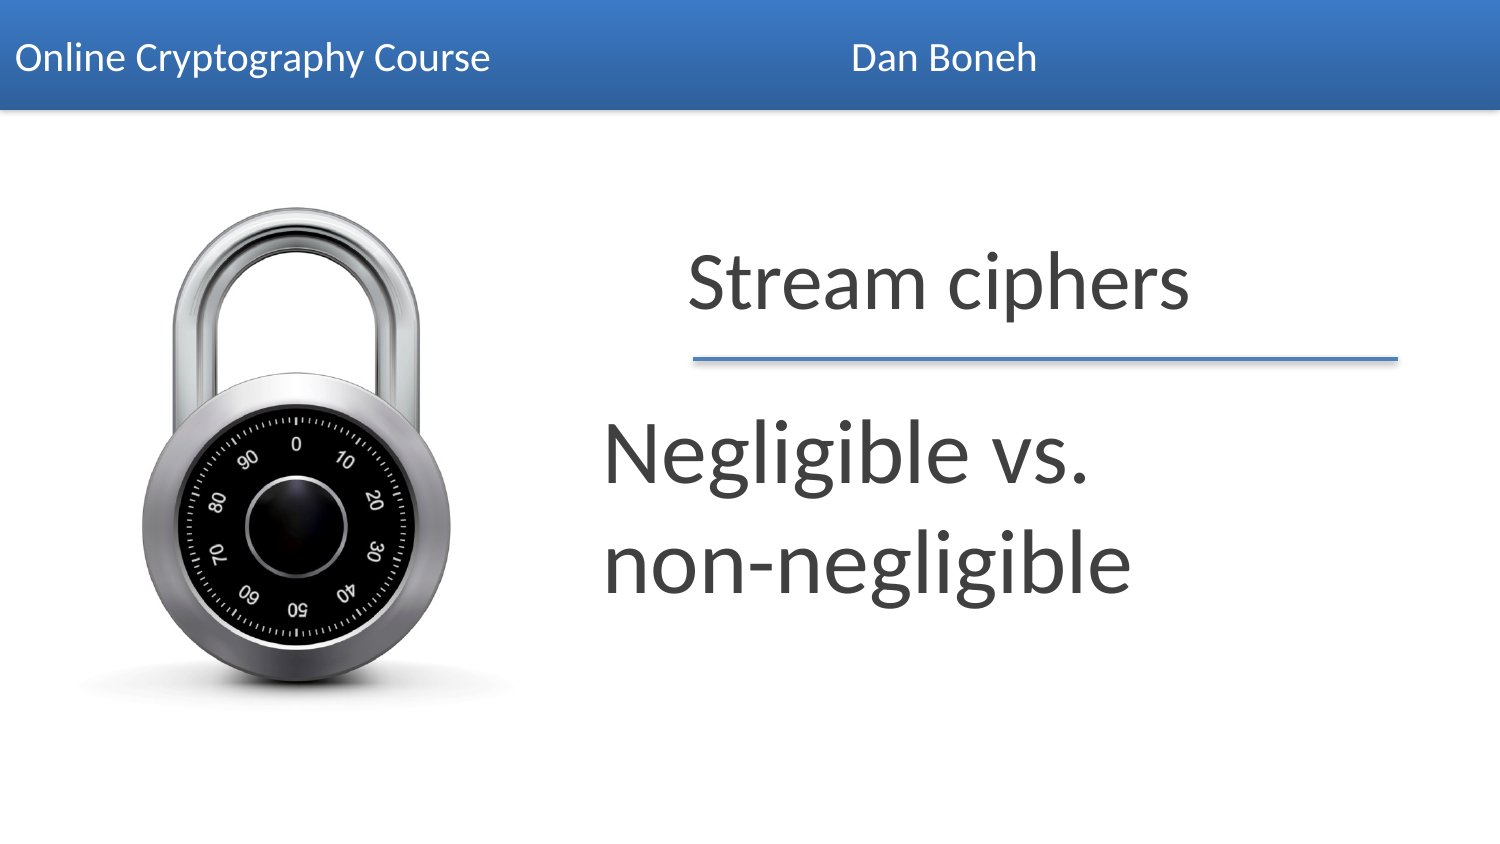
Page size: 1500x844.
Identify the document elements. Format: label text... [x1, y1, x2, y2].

text_box Stream ciphers [672, 159, 1485, 394]
title Negligible vs. non-negligible [587, 384, 1413, 697]
picture [37, 146, 555, 744]
text_box Online Cryptography Course Dan Boneh [0, 0, 1500, 110]
